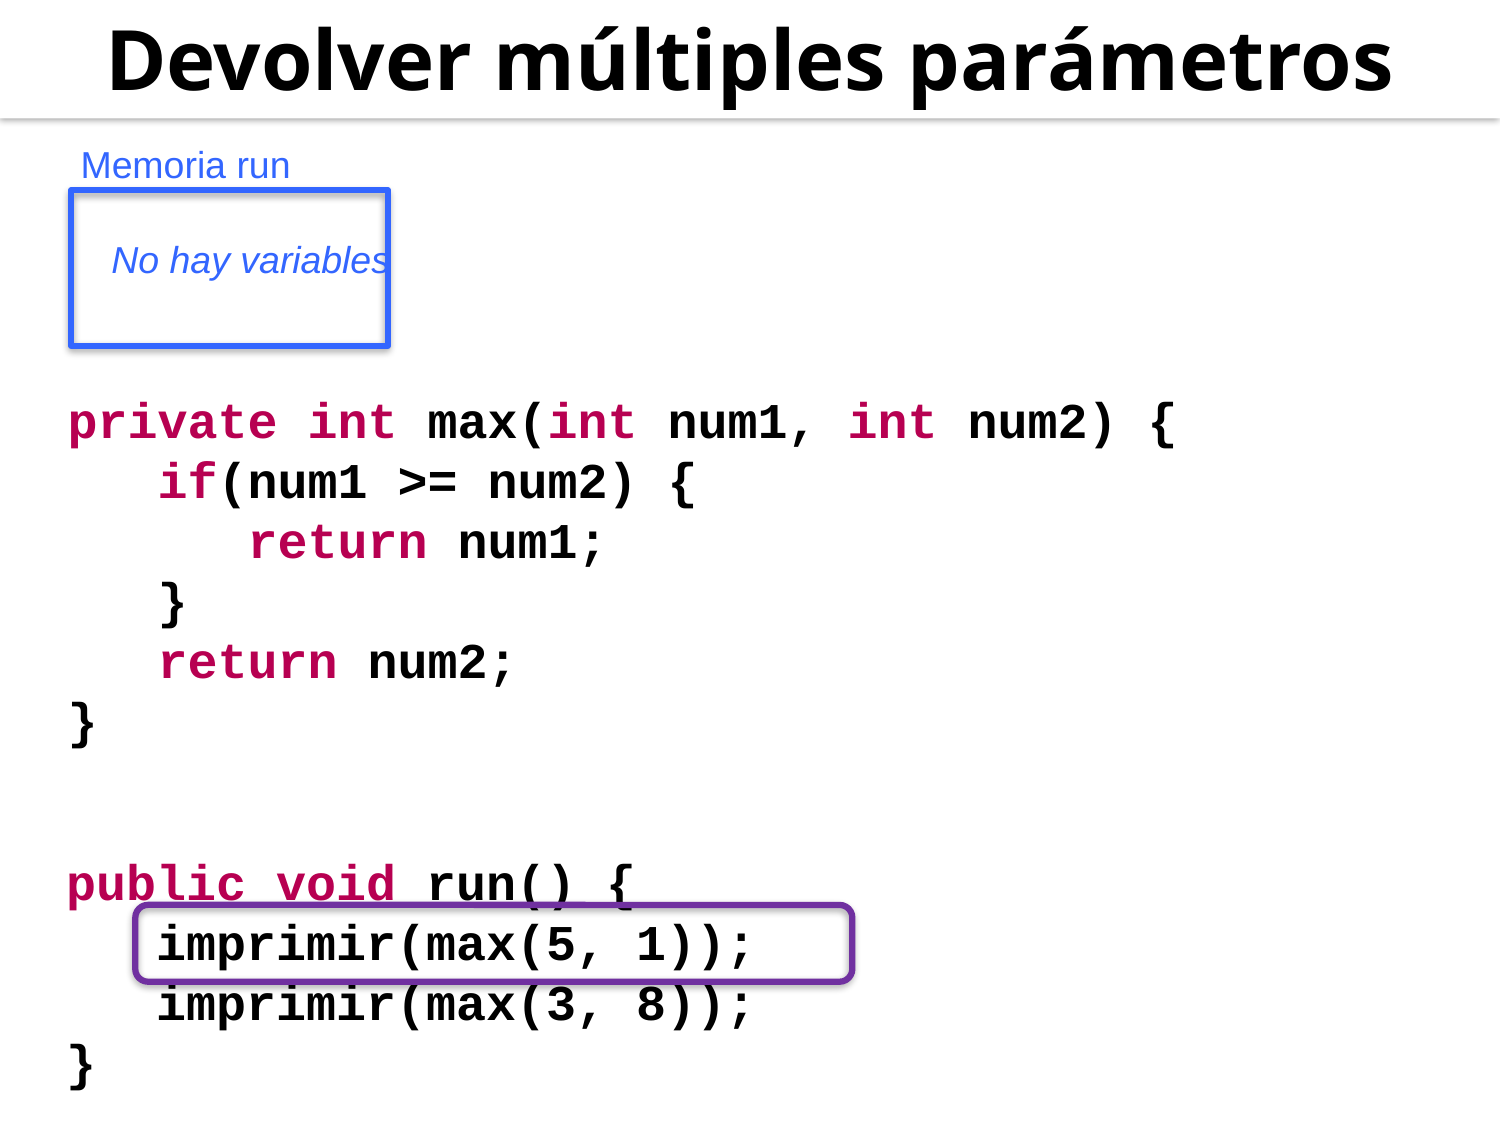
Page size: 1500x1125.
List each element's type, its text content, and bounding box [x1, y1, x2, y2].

text_box [134, 904, 854, 983]
text_box [71, 189, 389, 346]
text_box Memoria run [65, 133, 316, 194]
text_box public void run() { imprimir(max(5, 1)); imprimir(max(3, 8)); } [51, 843, 1450, 1035]
list private int max(int num1, int num2) { if(num1 >= num2) { return num1; } return num2; } [52, 200, 1451, 1030]
text_box No hay variables [96, 228, 416, 289]
text_box Devolver múltiples parámetros [0, 0, 1500, 122]
